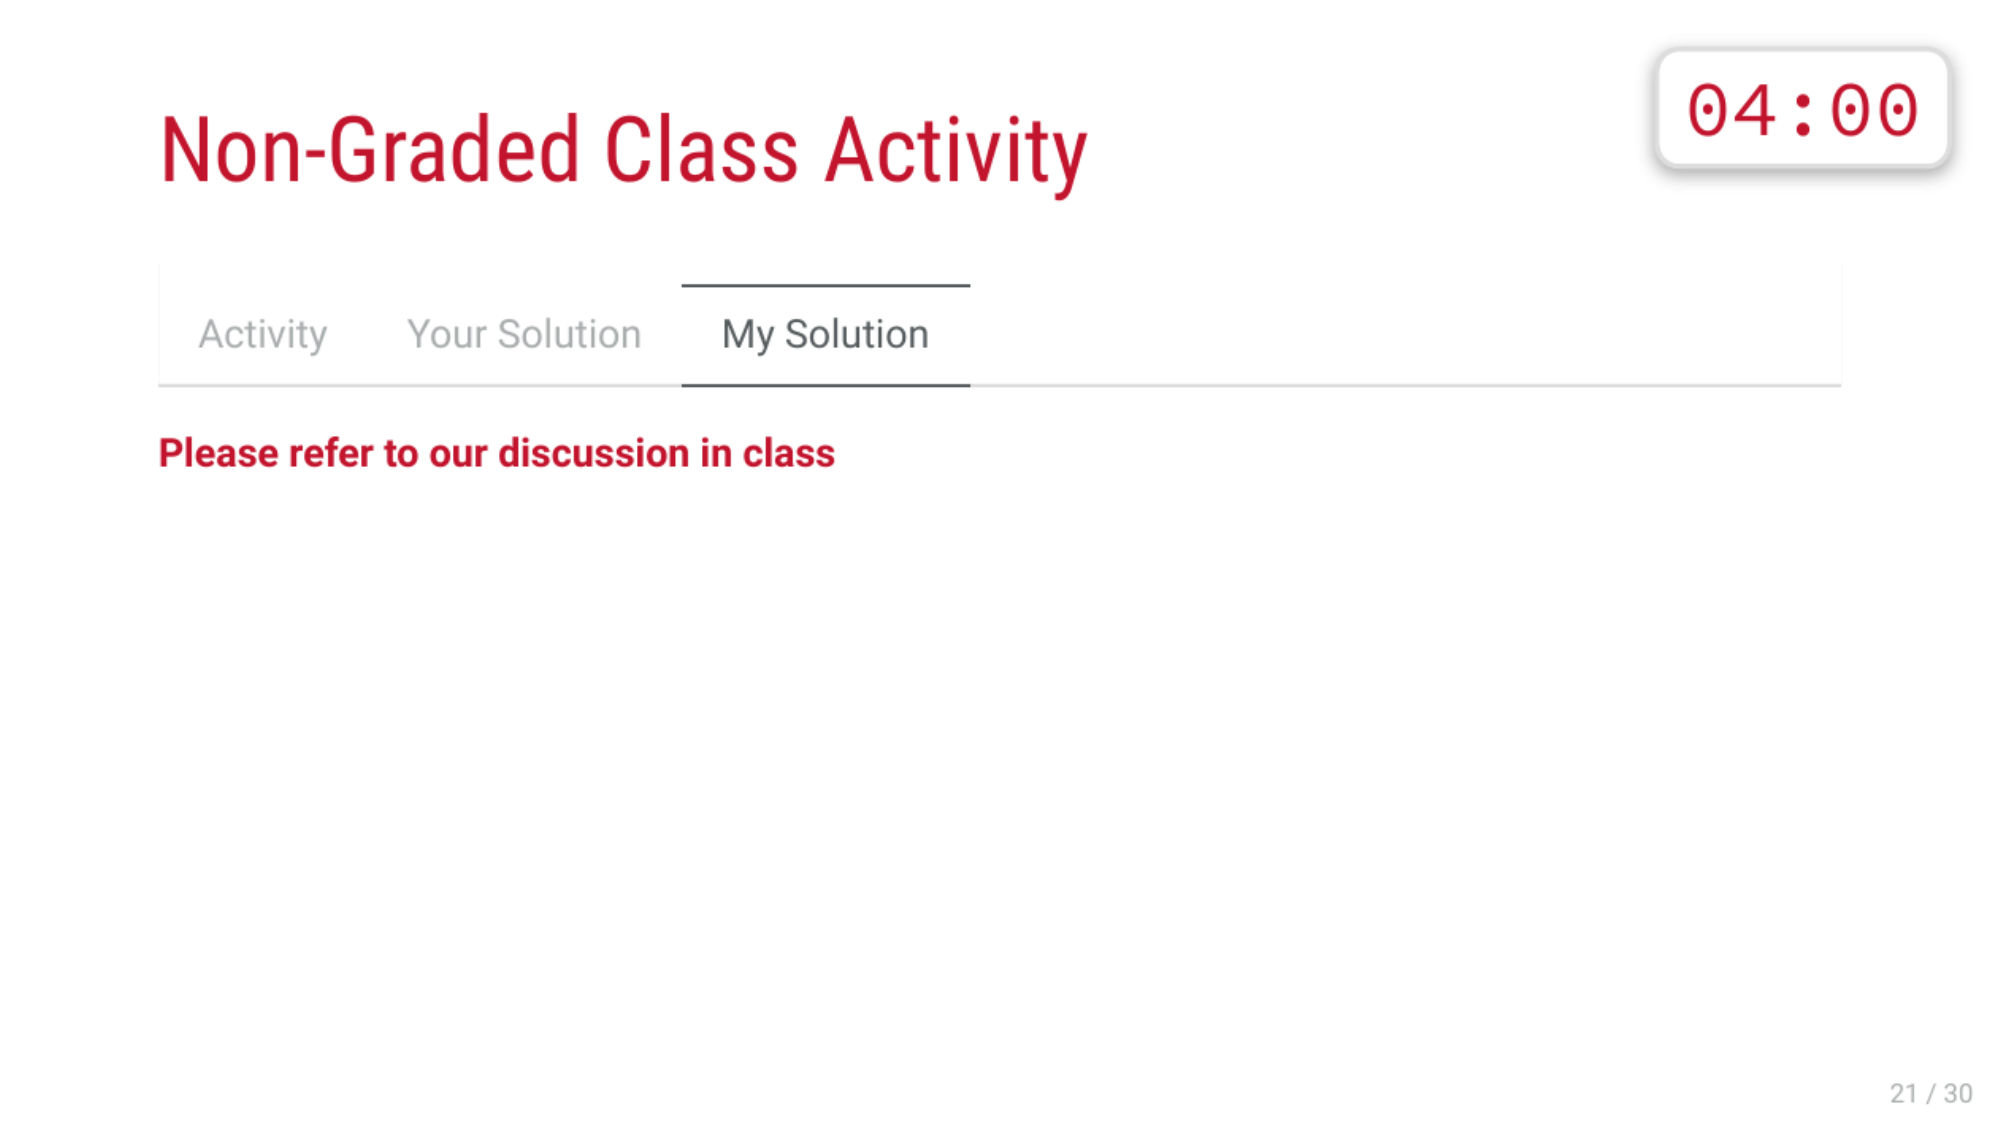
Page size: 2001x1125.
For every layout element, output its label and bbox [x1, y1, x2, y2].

list [0, 0, 2000, 1125]
